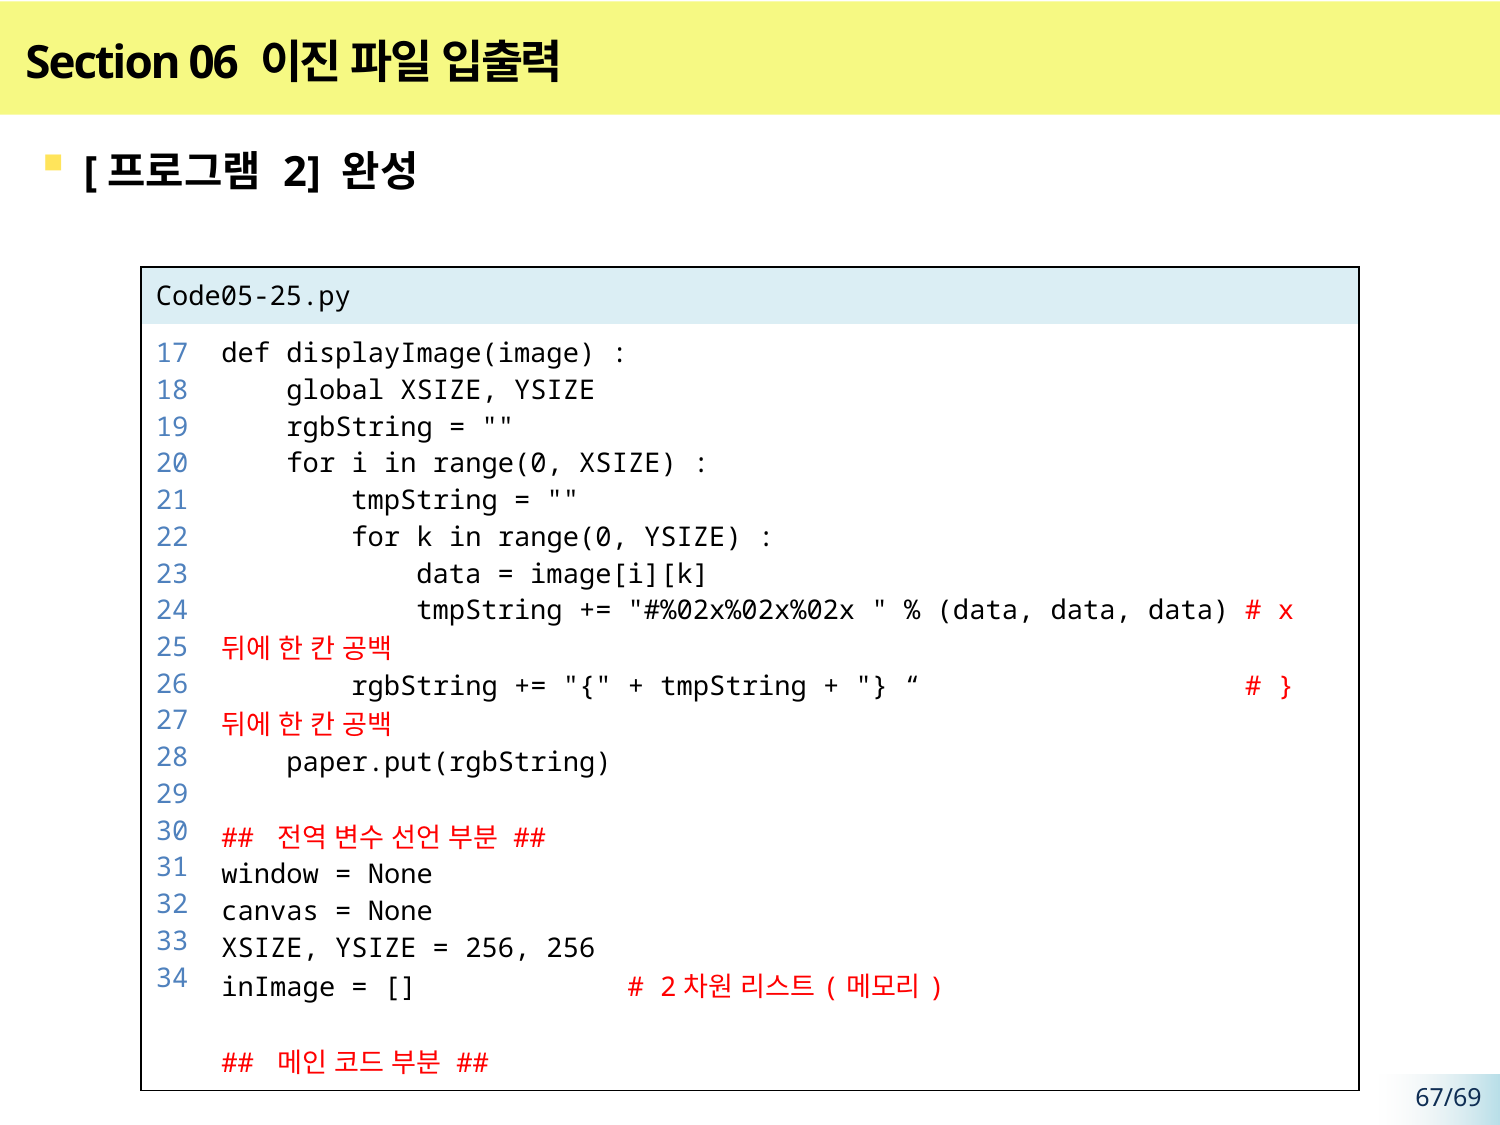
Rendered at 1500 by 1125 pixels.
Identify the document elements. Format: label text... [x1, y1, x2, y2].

title Section 06 이진 파일 입출력 [10, 21, 1288, 99]
list [프로그램 2] 완성 [10, 126, 1481, 1057]
table_cell def displayImage(image) : global XSIZE, YSIZE rgbString = "" for i in range(0, XSIZE) : tmpString = "" for k in range(0, YSIZE) : data = image[i][k] tmpString += "#%02x%02x%02x " % (data, data, data) # x 뒤에 한 칸 공백 rgbString += "{" + tmpString + "} “ # } 뒤에 한 칸 공백 paper.put(rgbString) ## 전역 변수 선언 부분 ## window = None canvas = None XSIZE, YSIZE = 256, 256 inImage = [] # 2차원 리스트(메모리) ## 메인 코드 부분 ## [207, 324, 1358, 1090]
table_cell 17 18 19 20 21 22 23 24 25 26 27 28 29 30 31 32 33 34 [142, 324, 207, 1090]
table_header Code05-25.py [142, 268, 1358, 324]
